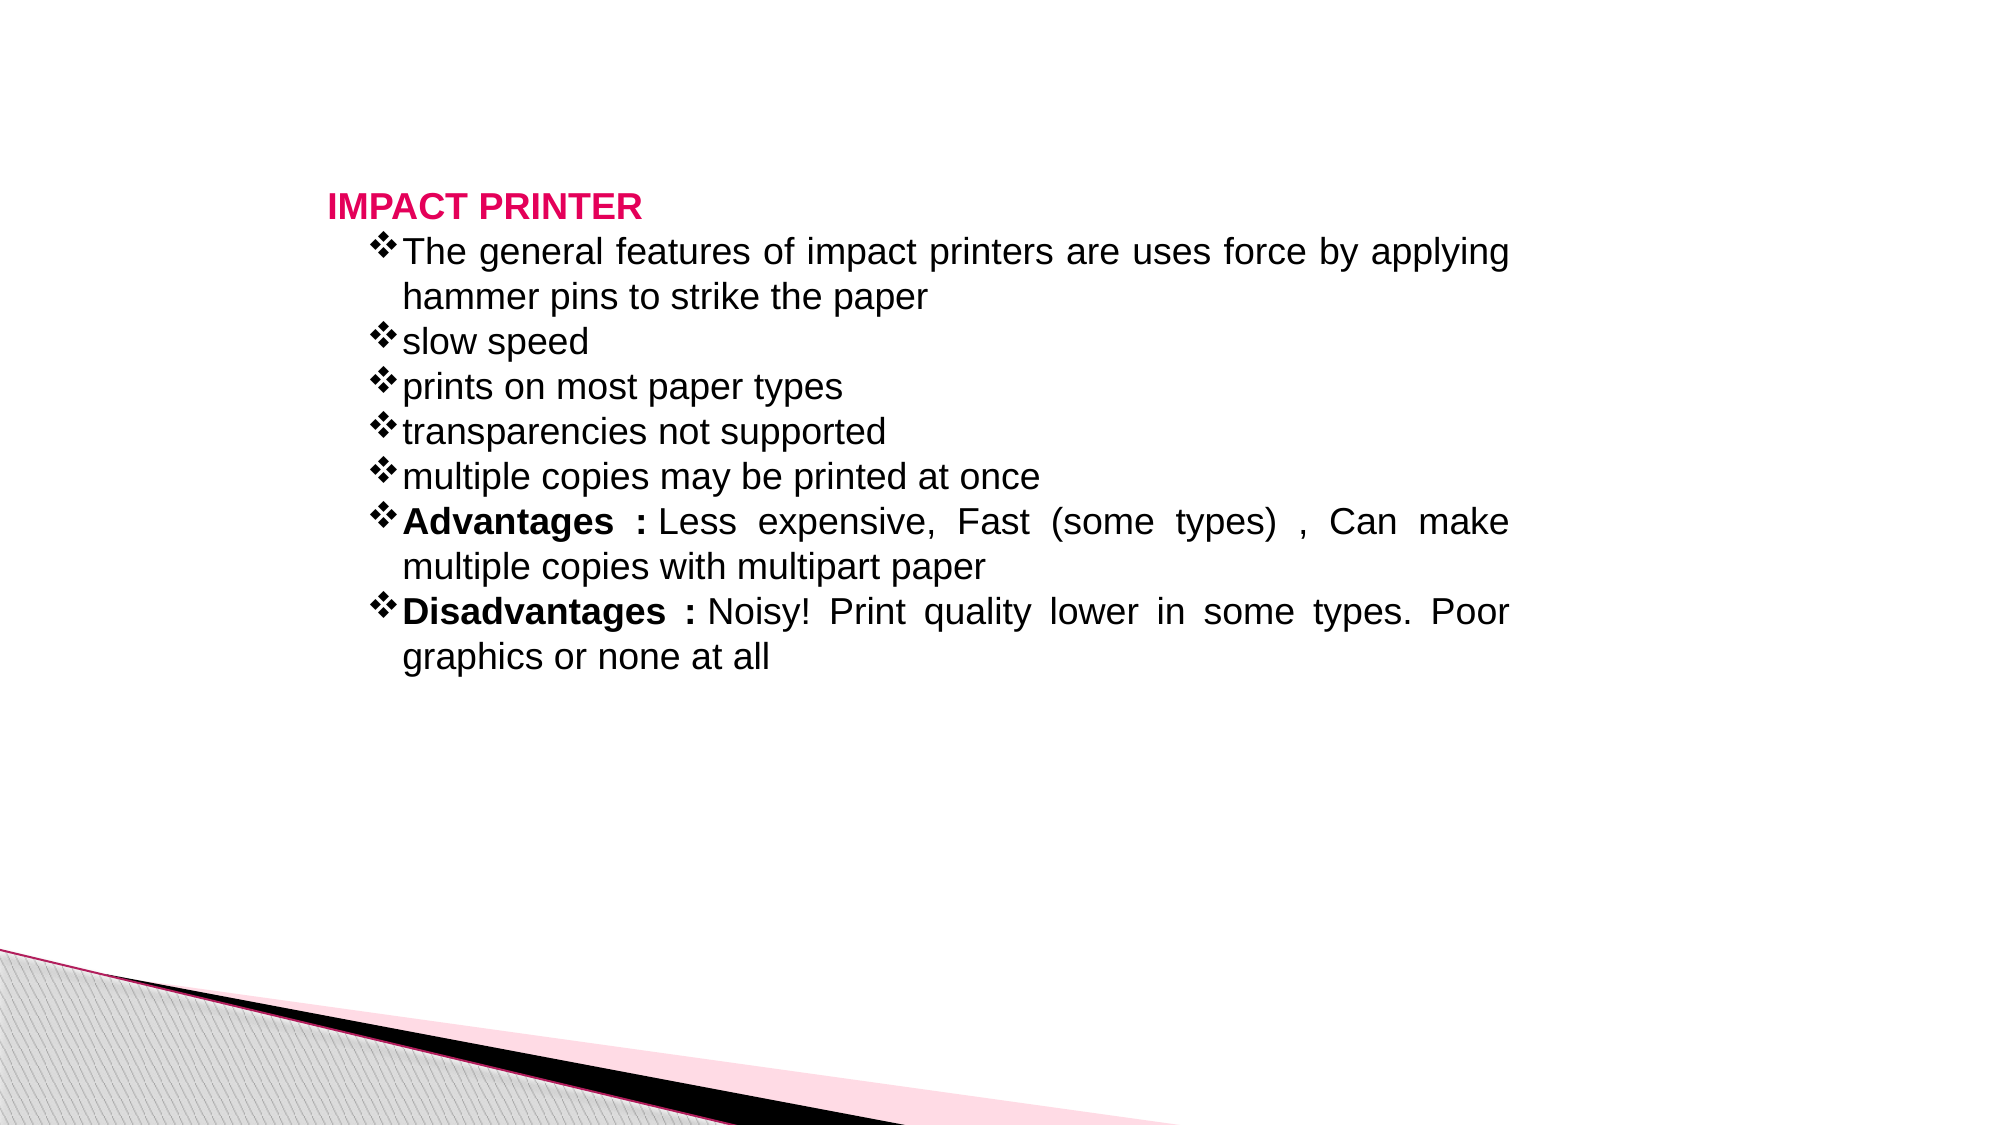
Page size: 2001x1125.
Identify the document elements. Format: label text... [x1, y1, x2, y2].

text_box IMPACT PRINTER The general features of impact printers are uses force by applying hammer pins to strike the paper slow speed prints on most paper types transparencies not supported multiple copies may be printed at once Advantages : Less expensive, Fast (some types) , Can make multiple copies with multipart paper Disadvantages : Noisy! Print quality lower in some types. Poor graphics or none at all [312, 174, 1525, 730]
